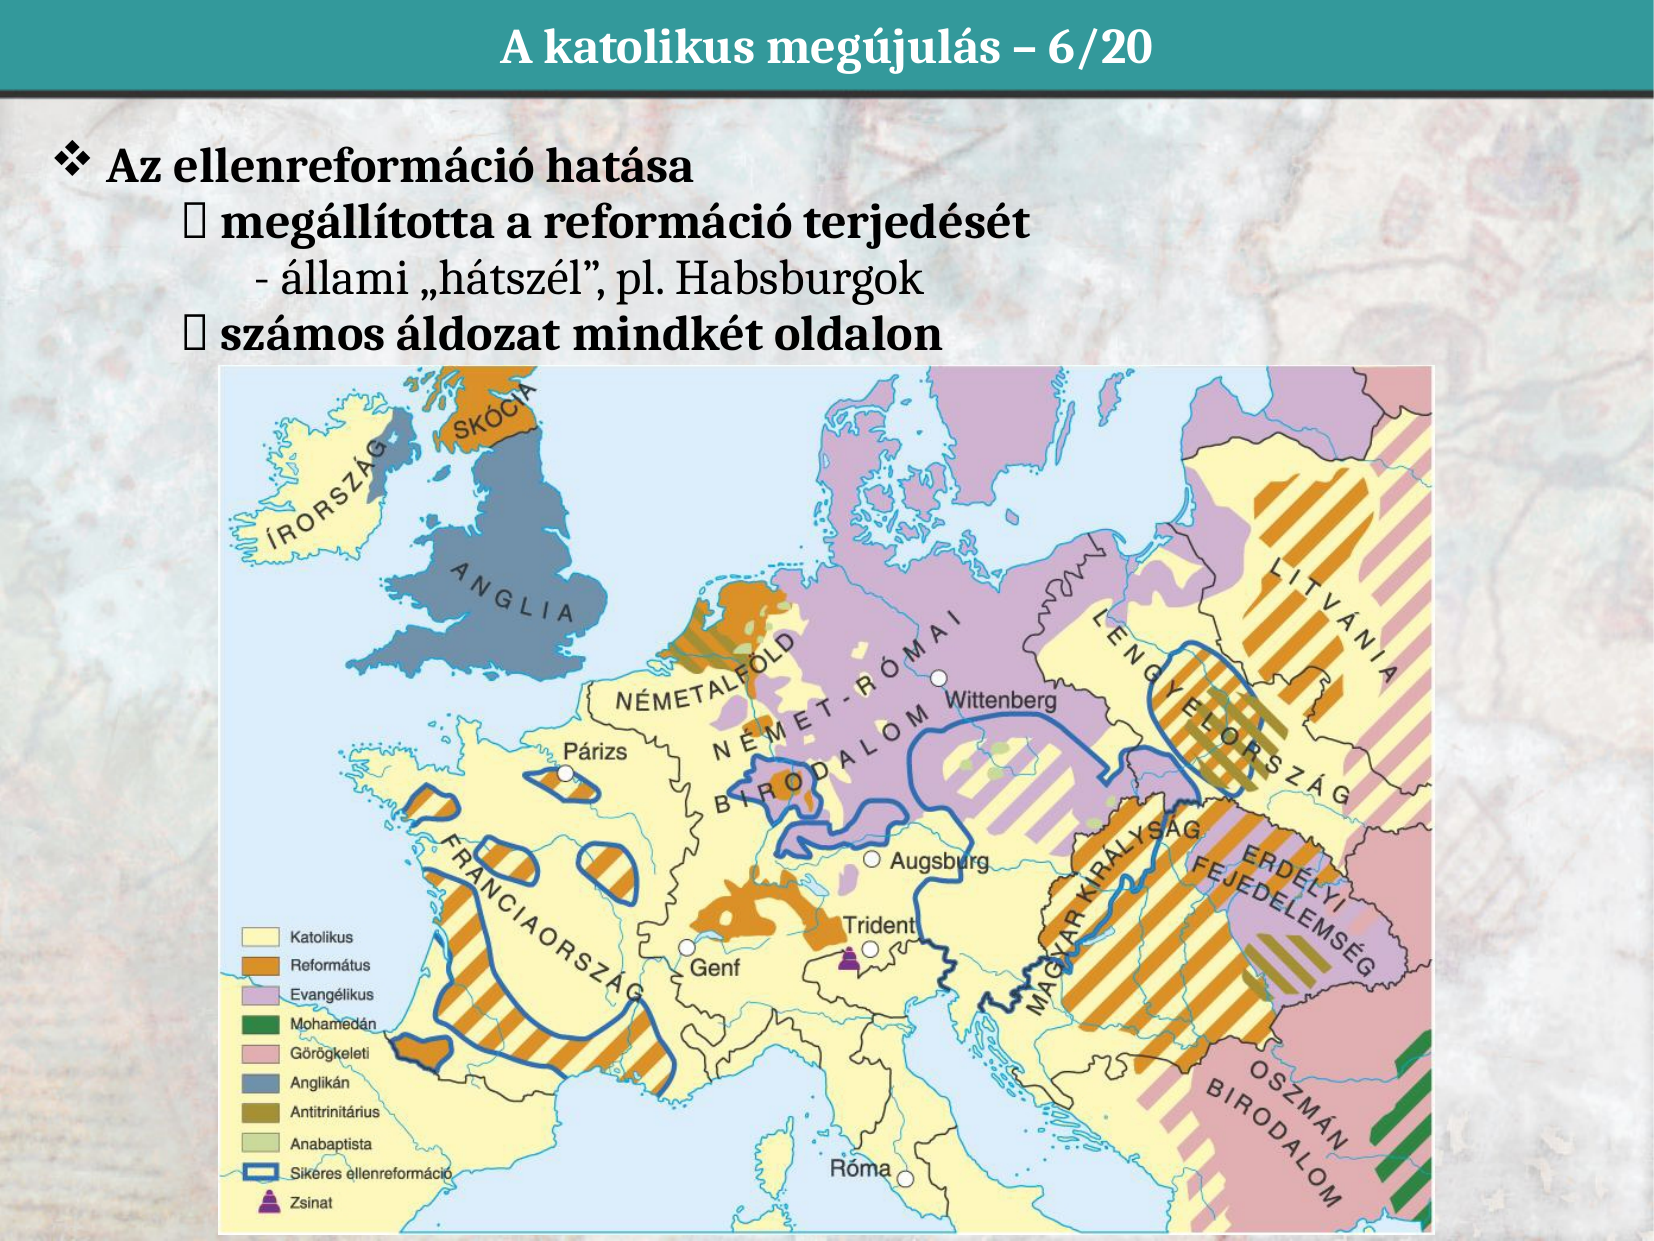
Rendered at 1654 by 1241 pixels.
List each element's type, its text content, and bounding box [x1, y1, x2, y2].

text_box Az ellenreformáció hatása  megállította a reformáció terjedését - állami „hátszél”, pl. Habsburgok  számos áldozat mindkét oldalon [35, 130, 1618, 384]
text_box A katolikus megújulás – 6/20 [0, 0, 1654, 95]
picture [0, 95, 1654, 1241]
